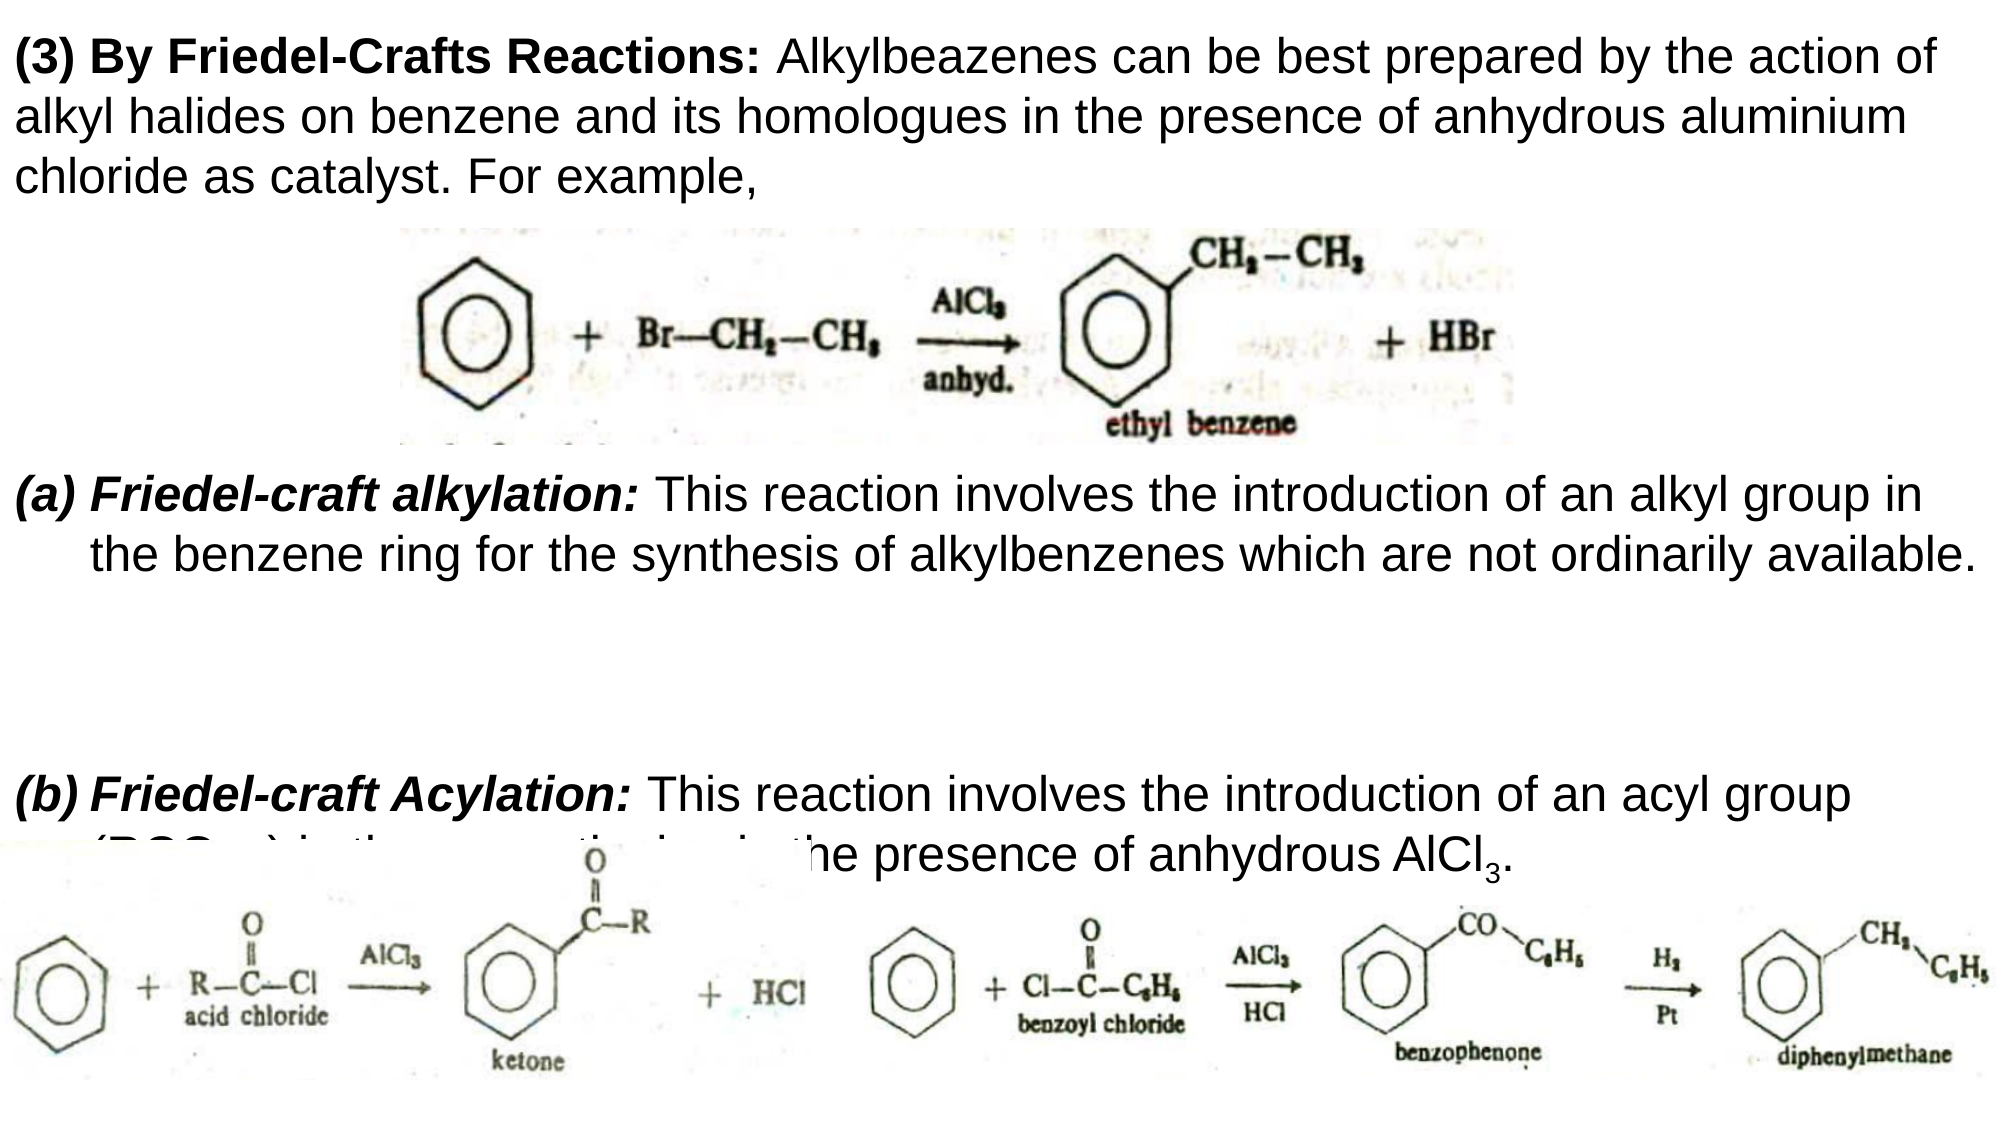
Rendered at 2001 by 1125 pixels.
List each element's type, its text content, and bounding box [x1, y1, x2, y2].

text_box (3) By Friedel-Crafts Reactions: Alkylbeazenes can be best prepared by the action of alkyl halides on benzene and its homologues in the presence of anhydrous aluminium chloride as catalyst. For example, [0, 15, 2000, 271]
picture [851, 905, 2000, 1080]
picture [400, 228, 1514, 445]
text_box Friedel-craft alkylation: This reaction involves the introduction of an alkyl group in the benzene ring for the synthesis of alkylbenzenes which are not ordinarily available. Friedel-craft Acylation: This reaction involves the introduction of an acyl group (RCO—) in the aromatic ring in the presence of anhydrous AlCl3. [0, 454, 2000, 1017]
picture [0, 840, 811, 1080]
